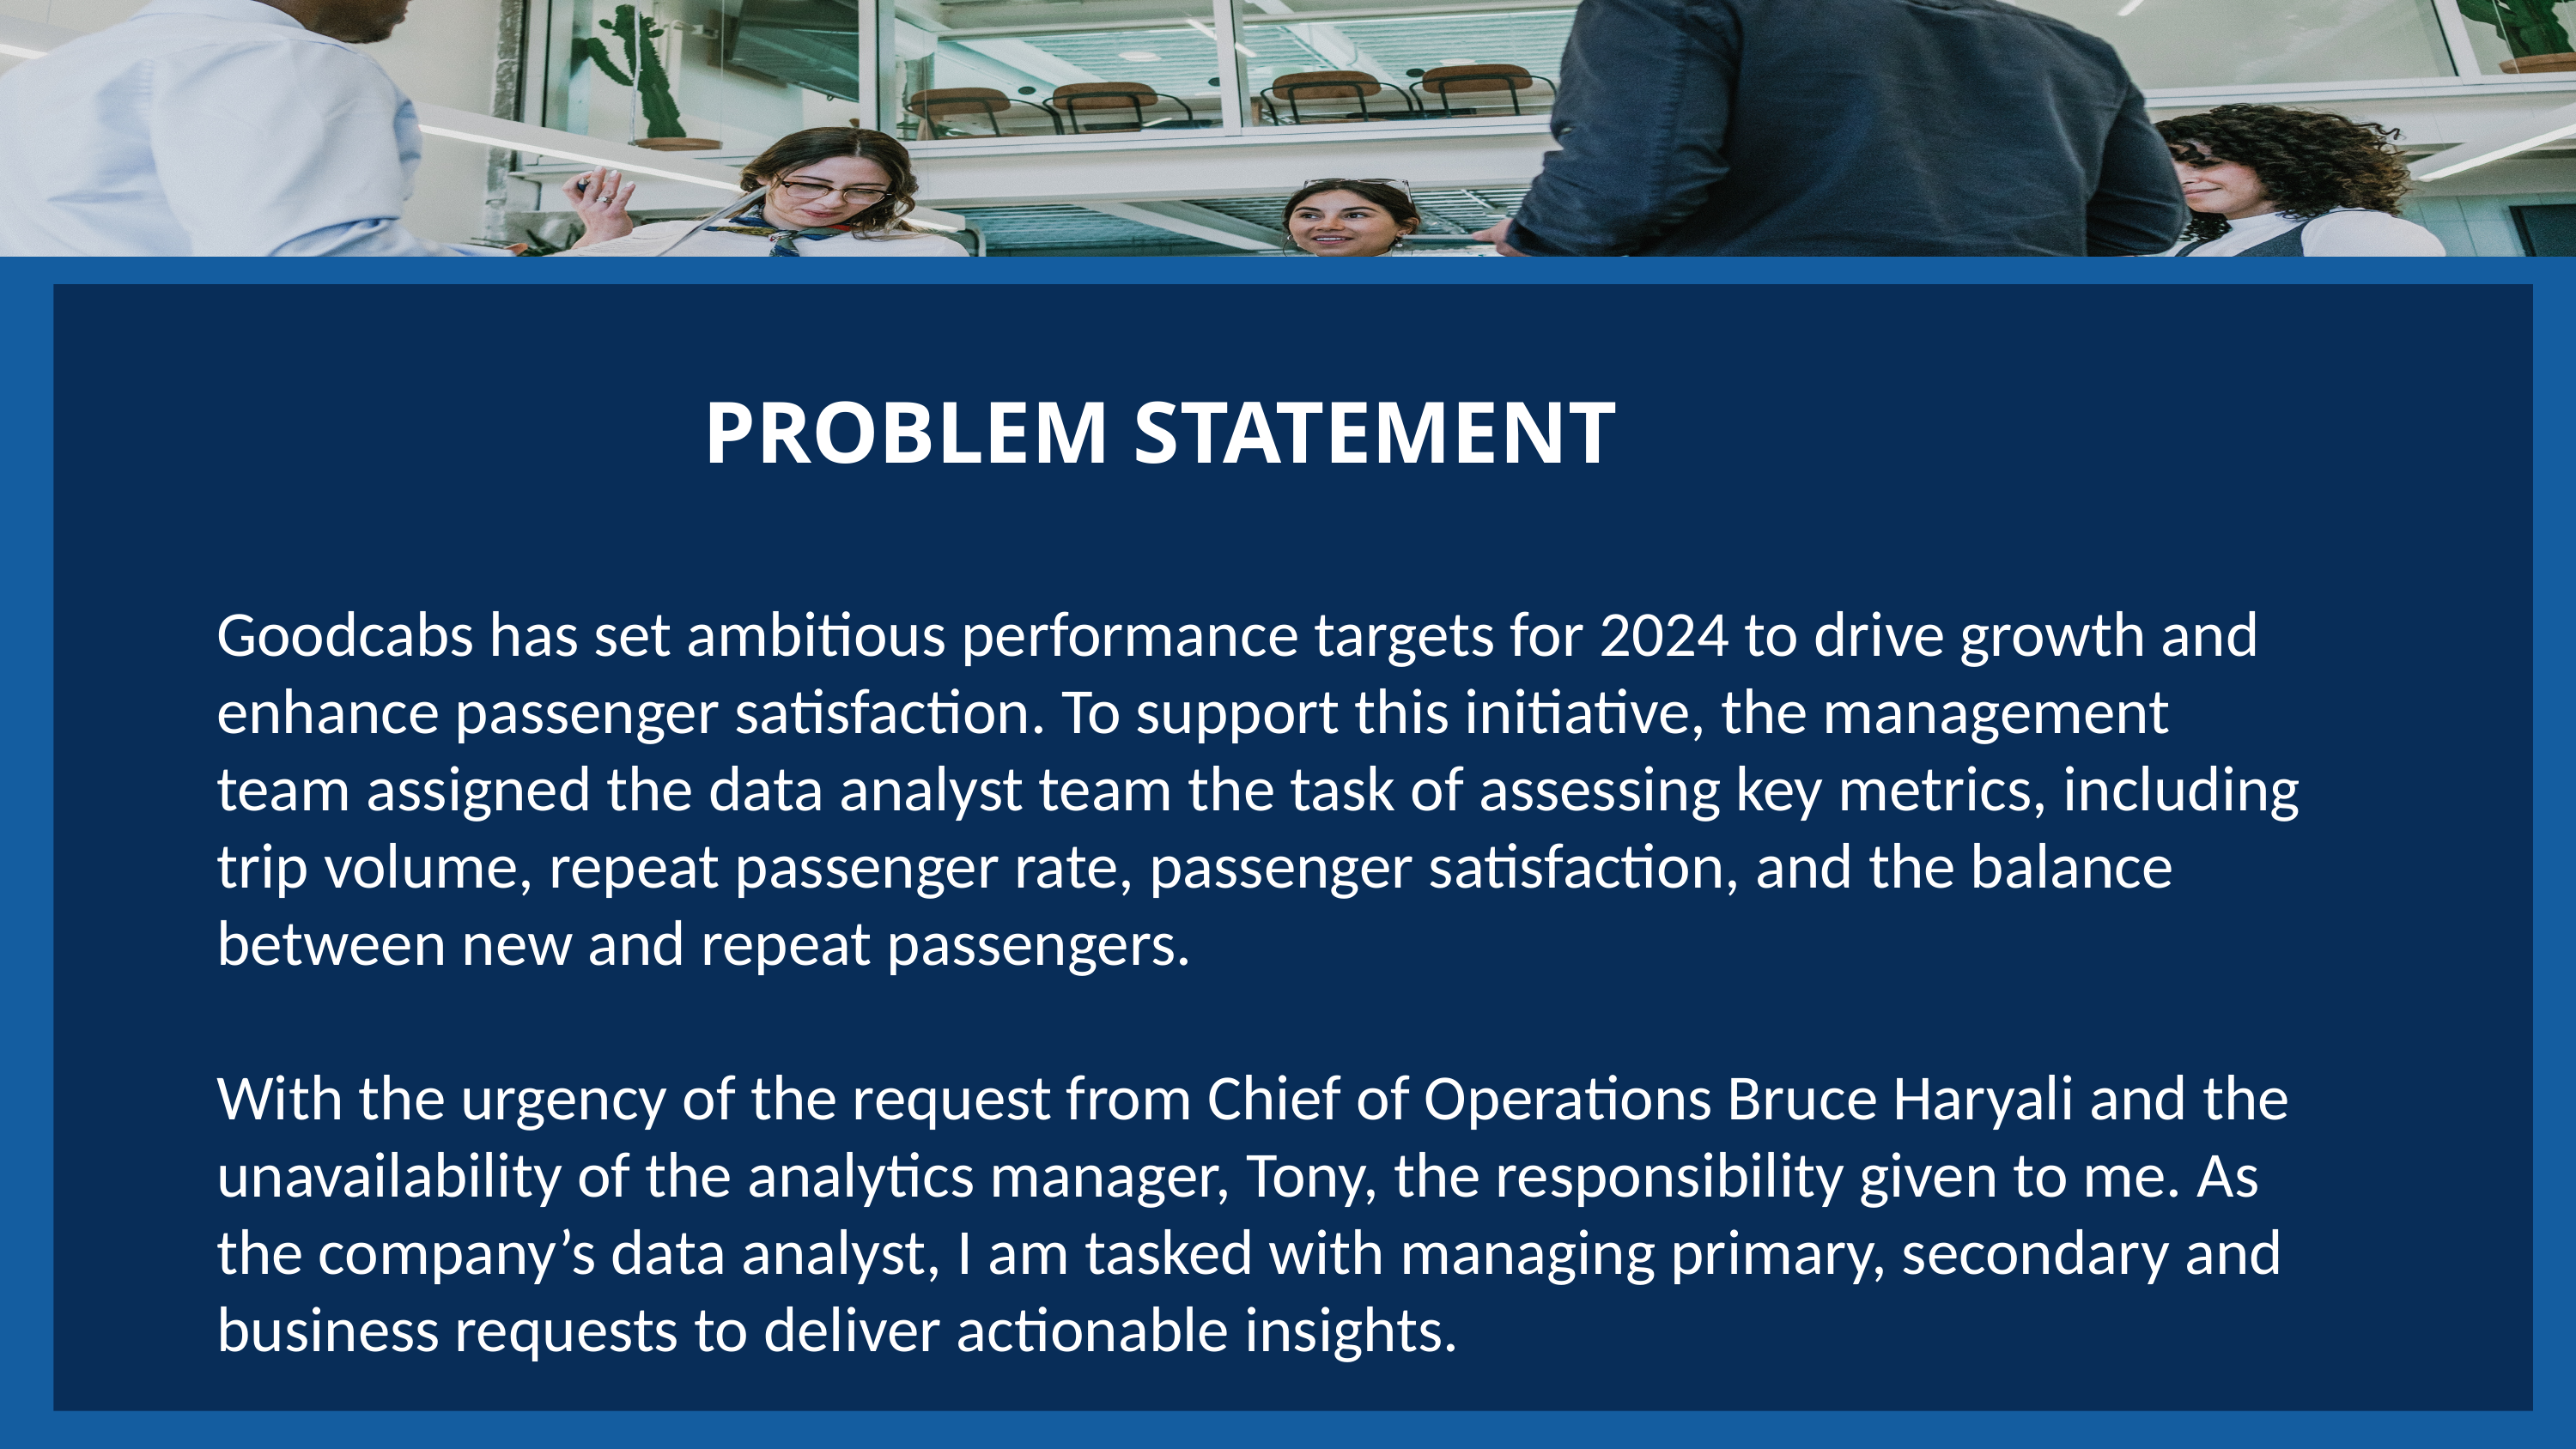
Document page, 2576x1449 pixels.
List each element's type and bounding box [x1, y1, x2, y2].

text_box [0, 0, 2576, 257]
text_box [53, 283, 2534, 1411]
